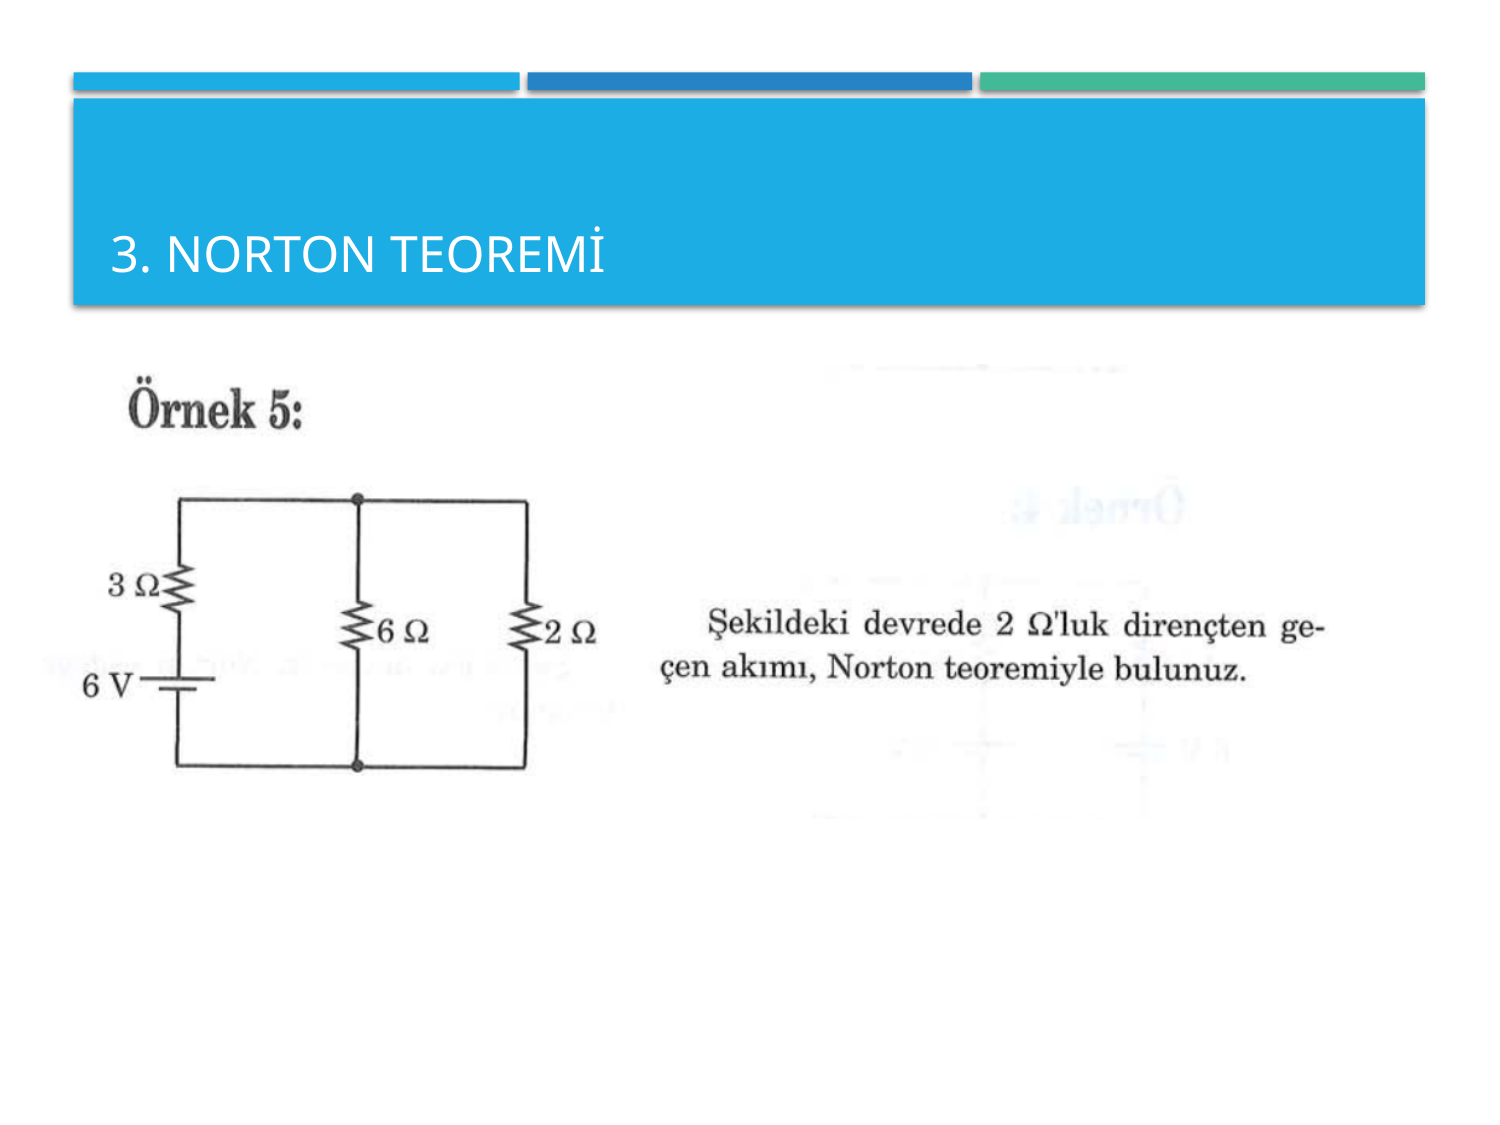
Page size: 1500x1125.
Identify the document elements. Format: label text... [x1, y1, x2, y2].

picture [43, 364, 1336, 820]
title 3. NORTON teoremi [95, 112, 1406, 291]
